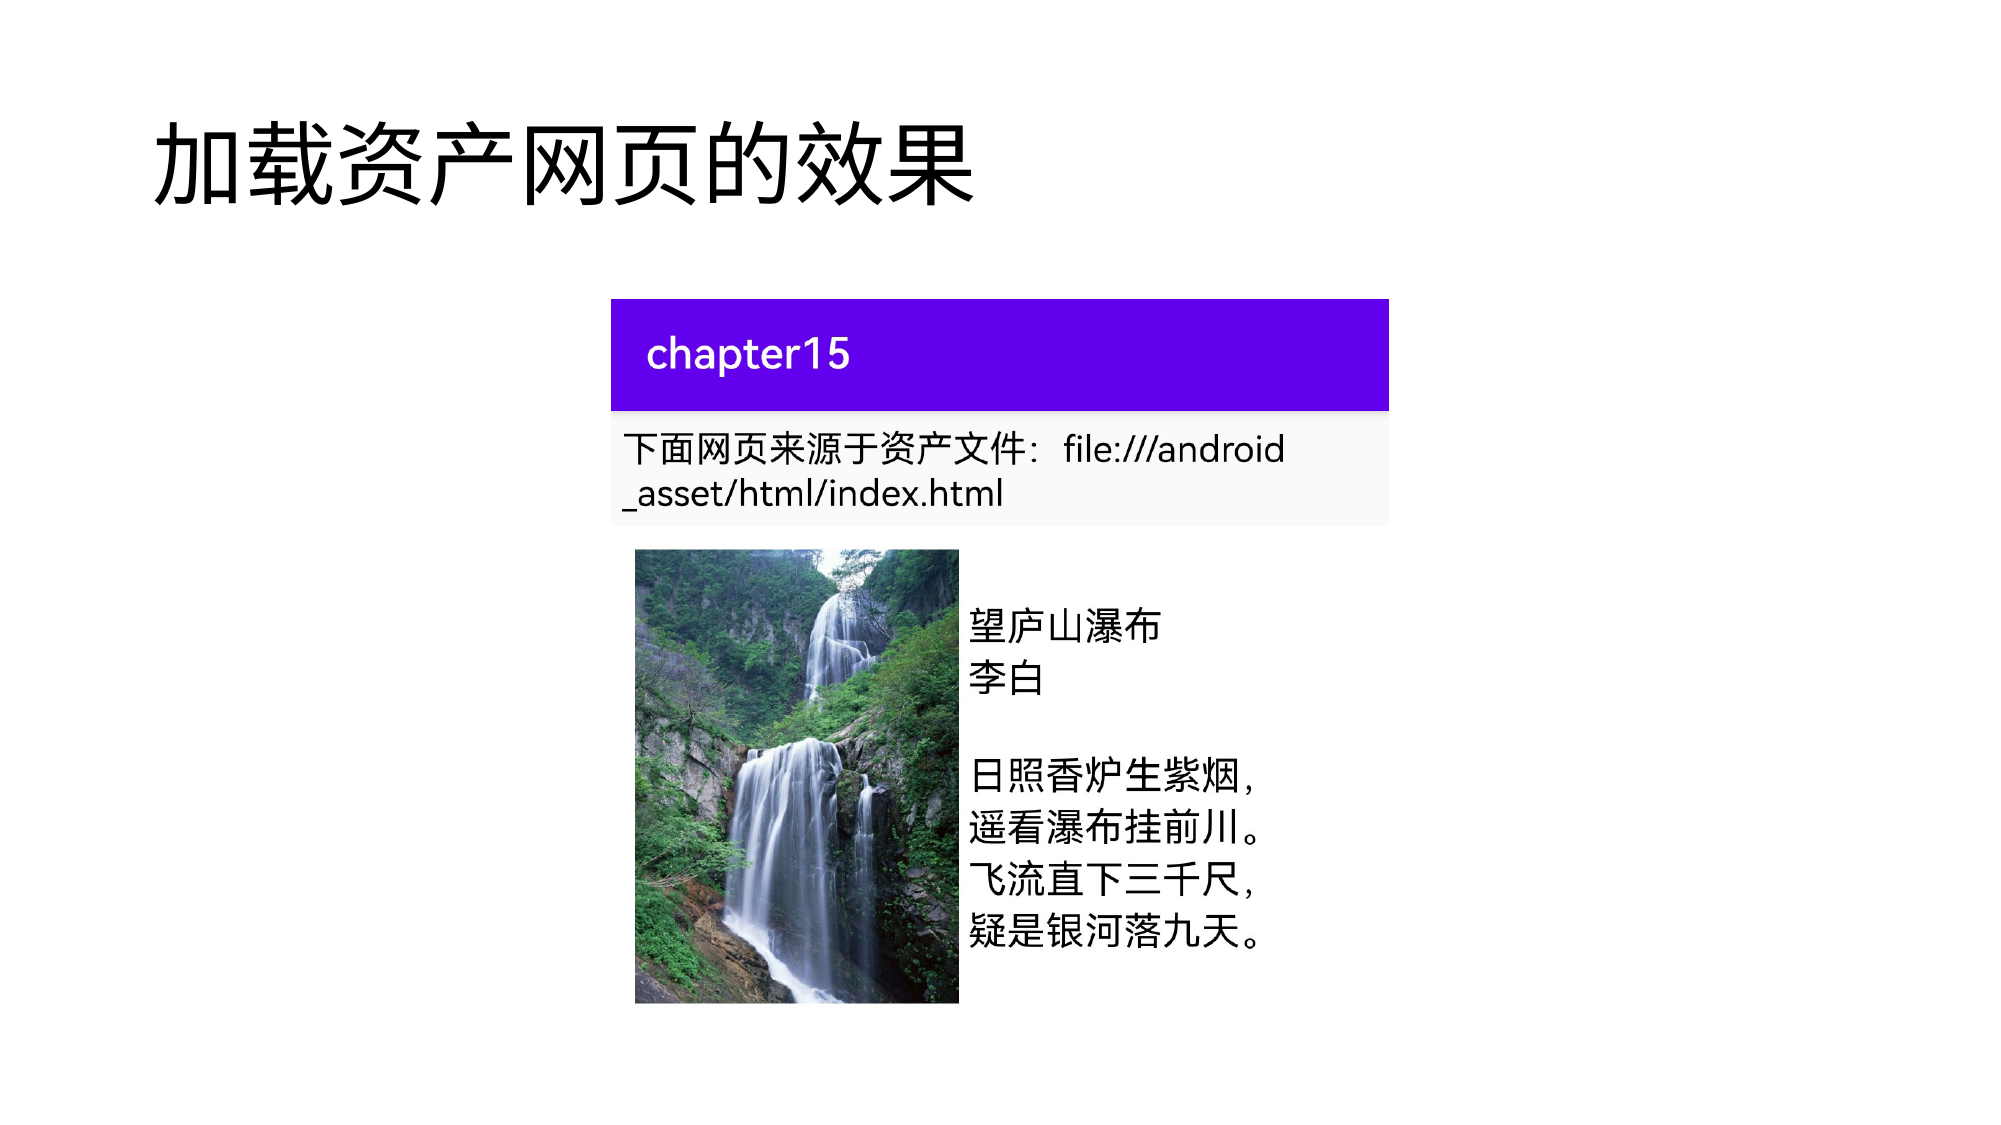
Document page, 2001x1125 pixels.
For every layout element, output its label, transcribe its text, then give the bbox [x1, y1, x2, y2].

title 加载资产网页的效果 [137, 59, 1863, 278]
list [611, 299, 1389, 1014]
